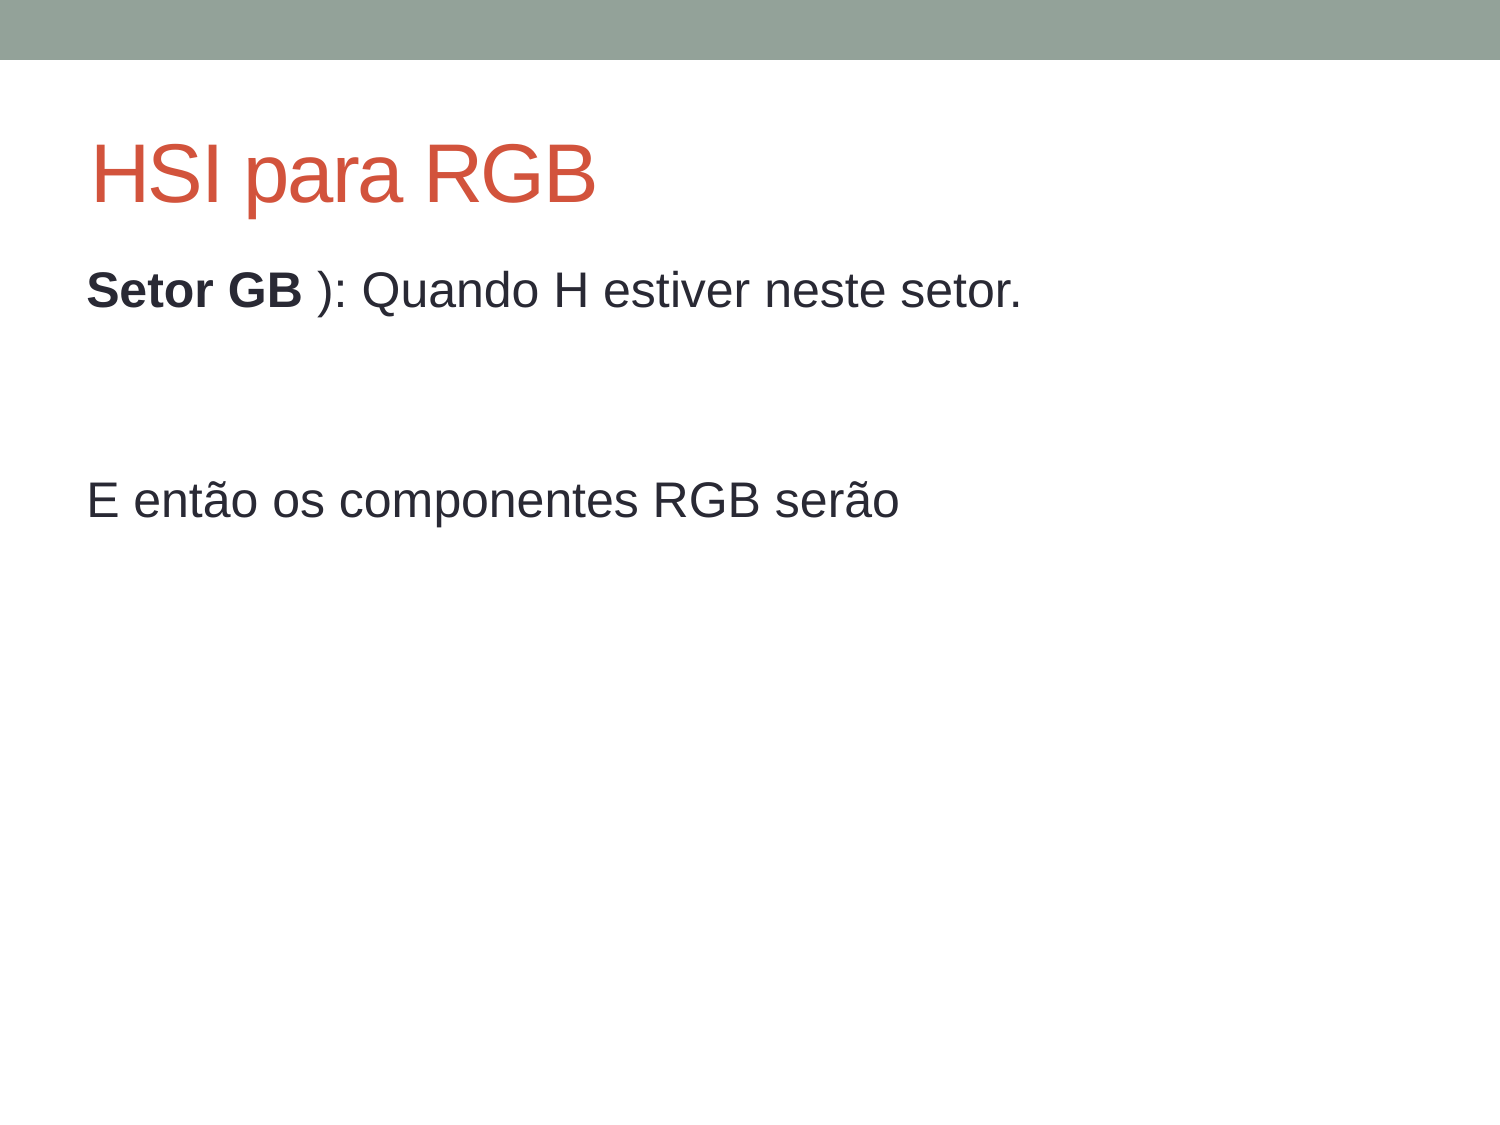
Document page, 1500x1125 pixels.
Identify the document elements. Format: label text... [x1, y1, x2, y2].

title HSI para RGB [75, 87, 1425, 250]
